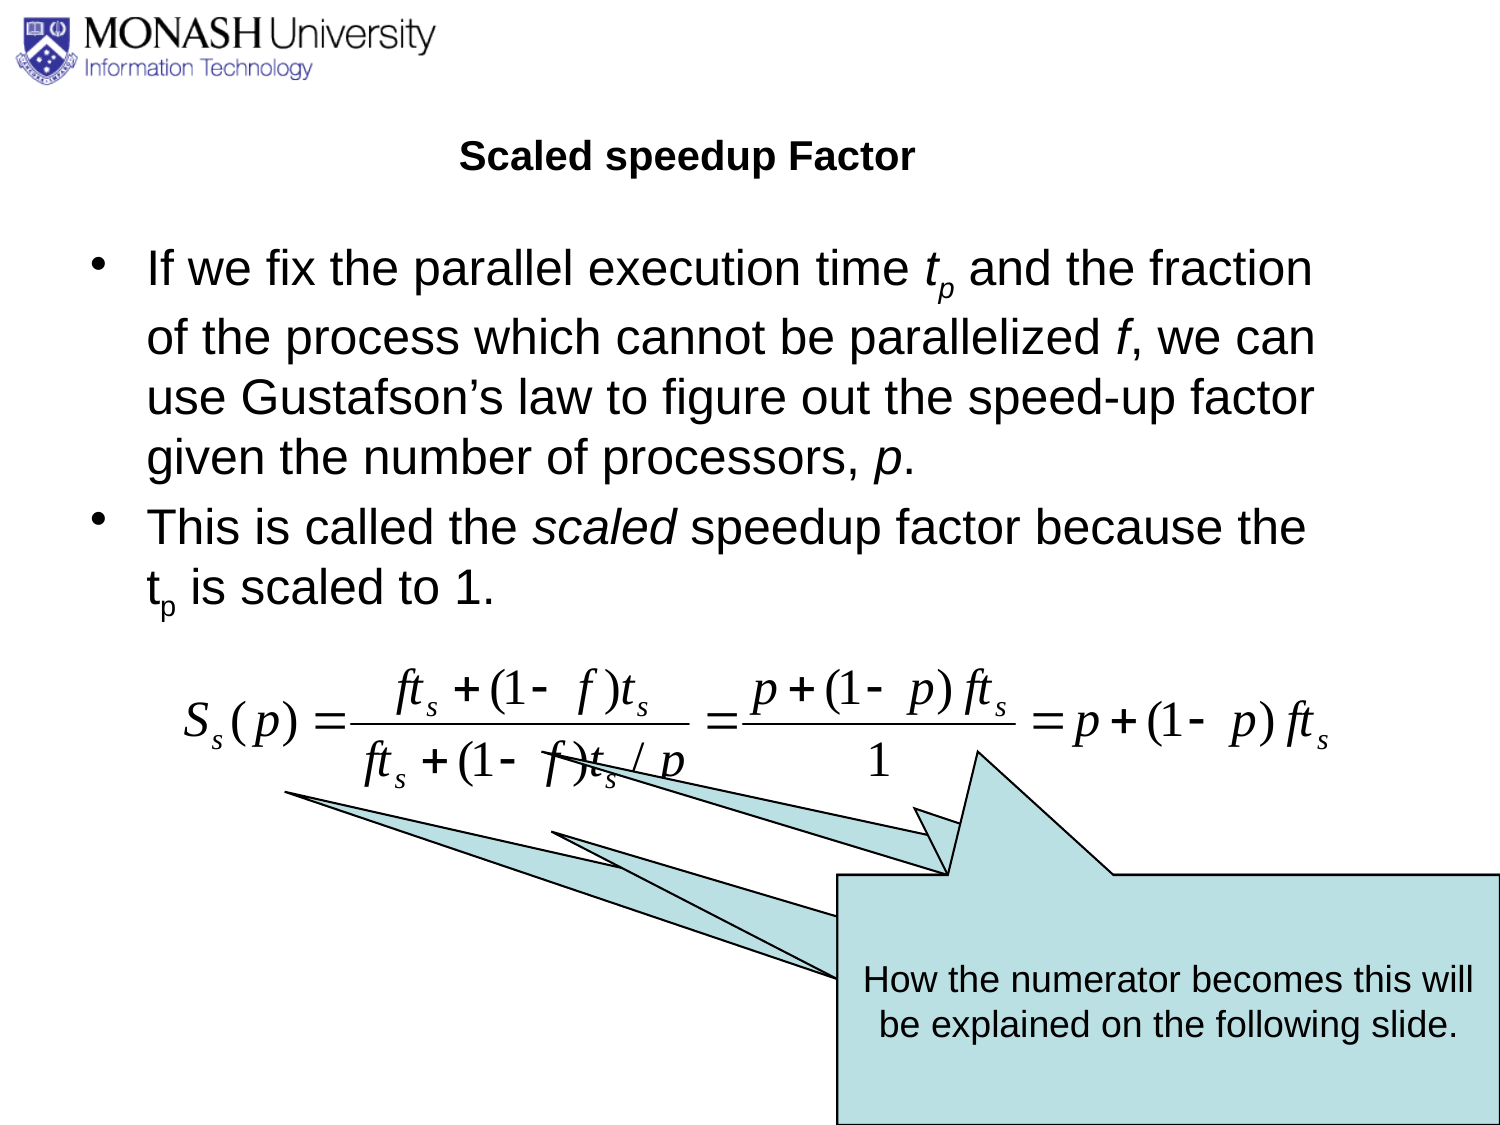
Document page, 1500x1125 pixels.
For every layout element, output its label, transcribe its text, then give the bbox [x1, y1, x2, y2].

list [174, 655, 1338, 801]
title Scaled speedup Factor [50, 59, 1325, 248]
text_box How the numerator becomes this will be explained on the following slide. [837, 809, 1500, 1125]
text_box The whole denominator is the tp (parallel time) [551, 831, 837, 979]
text_box The whole numerator is the ts (sequential time) [730, 809, 947, 875]
picture [0, 0, 438, 101]
list If we fix the parallel execution time tp and the fraction of the process which cannot be parallelized f, we can use Gustafson’s law to figure out the speed-up factor given the number of processors, p. This is called the scaled speedup factor because the tp is scaled to 1. [75, 228, 1350, 972]
text_box Because the tp is scaled, this becomes 1 [914, 809, 960, 874]
text_box Scaled speedup [335, 809, 833, 978]
